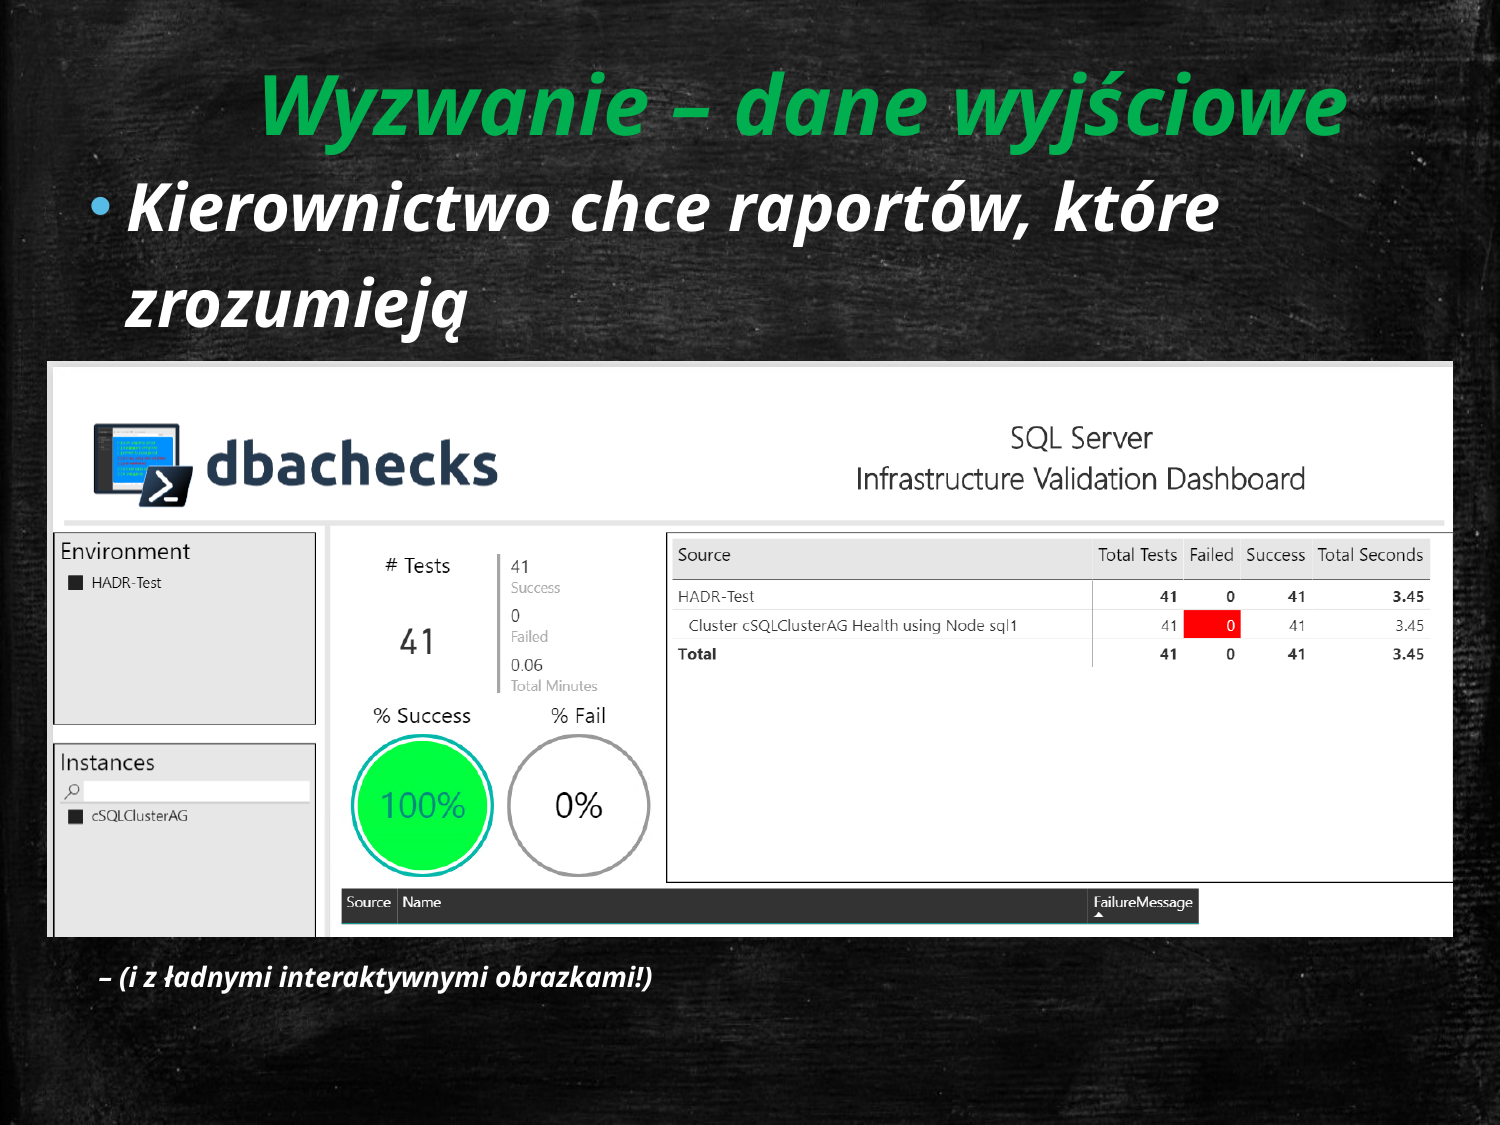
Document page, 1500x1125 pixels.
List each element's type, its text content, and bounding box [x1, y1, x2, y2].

text_box – (i z ładnymi interaktywnymi obrazkami!) [83, 944, 669, 1001]
title Wyzwanie – dane wyjściowe [242, 35, 1368, 161]
picture [47, 361, 1453, 937]
list Kierownictwo chce raportów, które zrozumieją [73, 98, 1426, 361]
